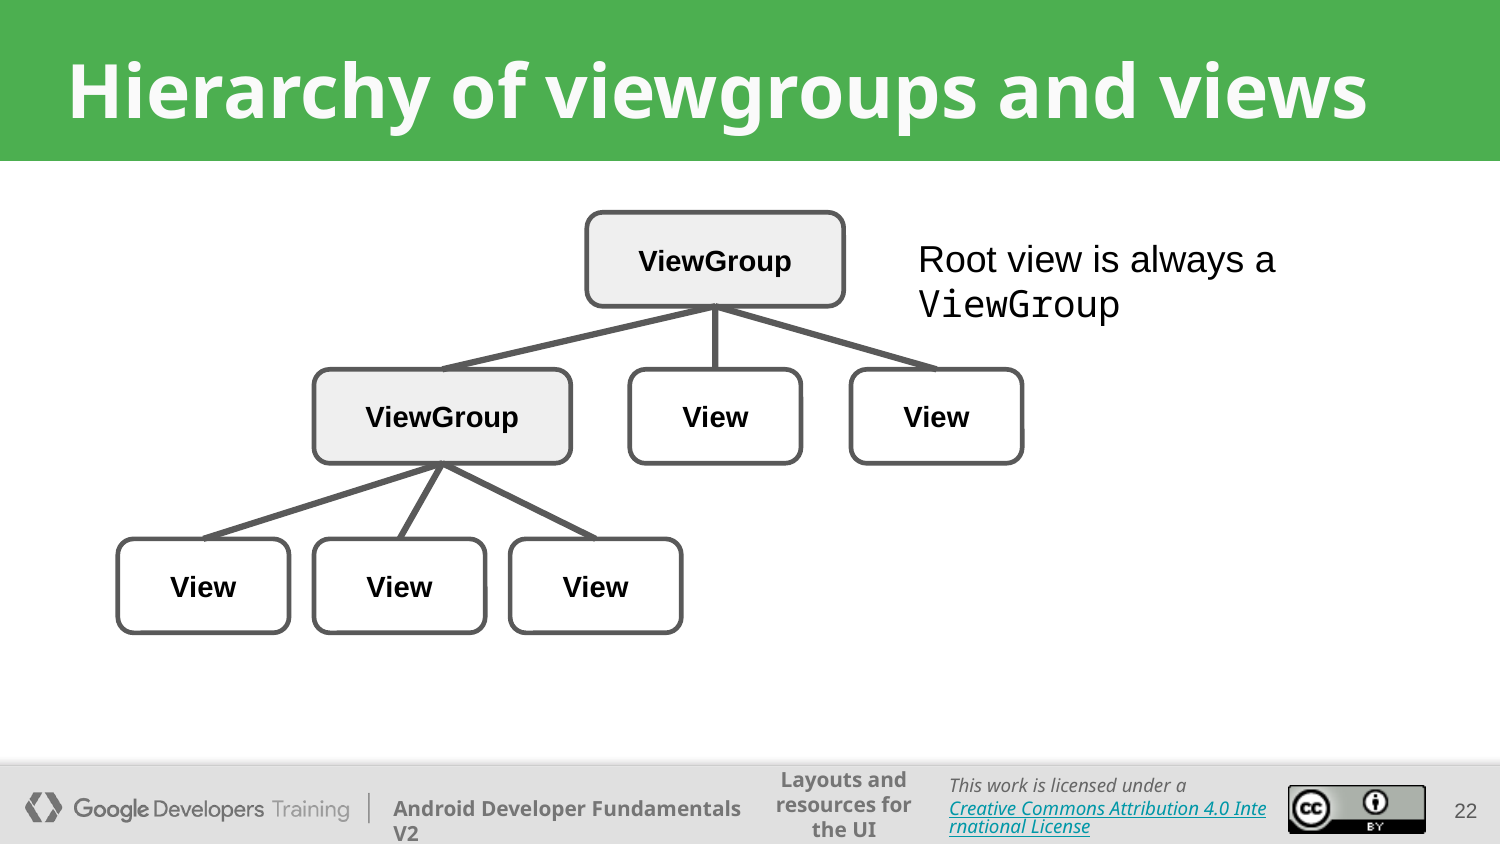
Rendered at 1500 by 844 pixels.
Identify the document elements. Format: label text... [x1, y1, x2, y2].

text_box View [850, 369, 1023, 464]
text_box View [510, 538, 682, 633]
text_box View [629, 379, 801, 464]
slide_number 22 [1402, 777, 1493, 842]
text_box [442, 462, 596, 540]
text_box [442, 305, 713, 370]
picture [0, 161, 1500, 844]
text_box Root view is always a ViewGroup [903, 220, 1500, 285]
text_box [715, 305, 937, 370]
text_box ViewGroup [586, 212, 844, 304]
text_box View [117, 538, 290, 633]
title Hierarchy of viewgroups and views [51, 28, 1449, 122]
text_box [203, 462, 398, 540]
text_box View [313, 547, 486, 633]
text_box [399, 462, 441, 540]
text_box ViewGroup [313, 369, 571, 461]
